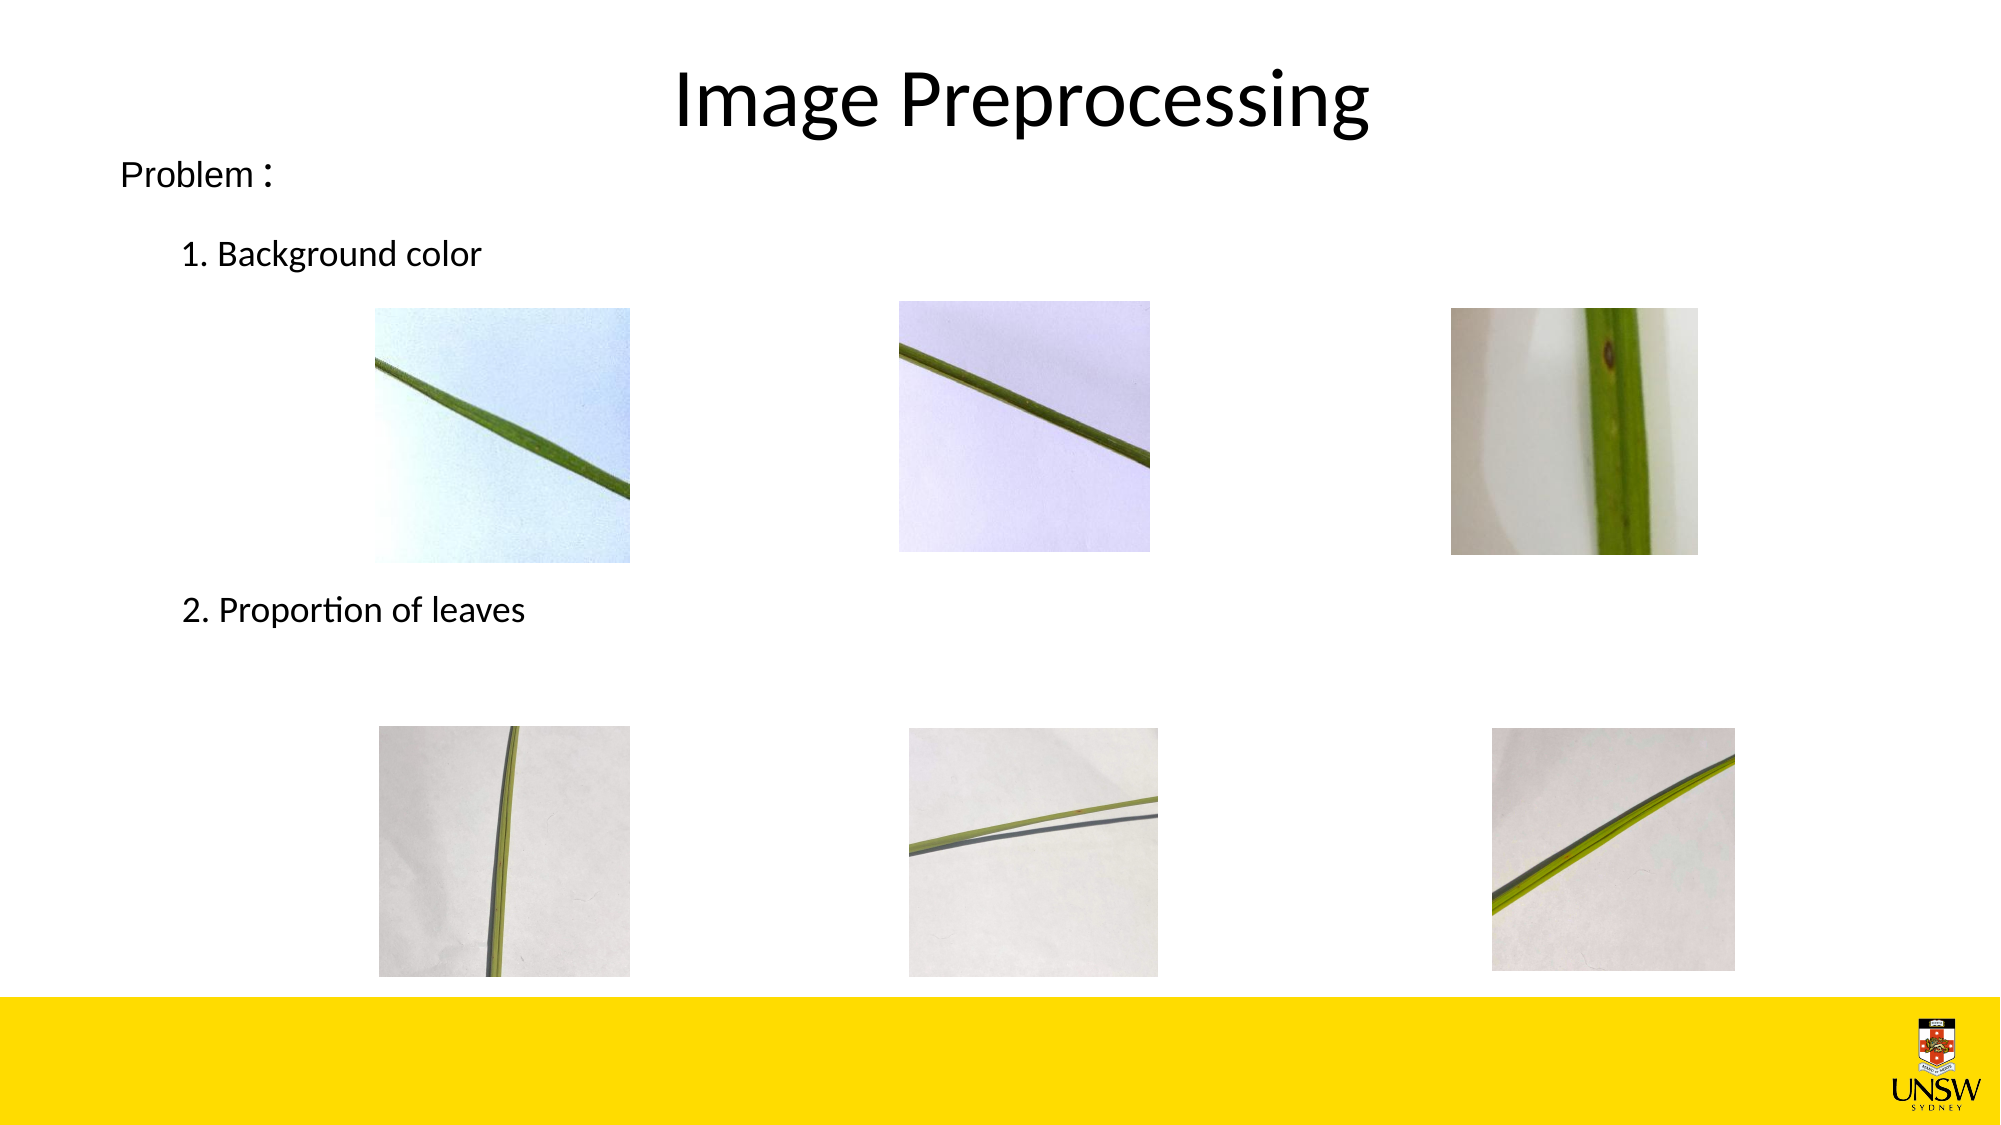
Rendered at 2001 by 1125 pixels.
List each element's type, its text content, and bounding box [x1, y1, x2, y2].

picture [1887, 1007, 1986, 1122]
picture [1492, 728, 1735, 971]
text_box 2. Proportion of leaves [152, 577, 564, 638]
picture [379, 726, 630, 977]
picture [909, 728, 1158, 977]
text_box Image Preprocessing [658, 35, 1391, 151]
title Problem： [95, 130, 338, 222]
picture [899, 301, 1150, 552]
text_box 1. Background color [152, 221, 519, 282]
picture [375, 308, 630, 563]
picture [1451, 308, 1698, 555]
